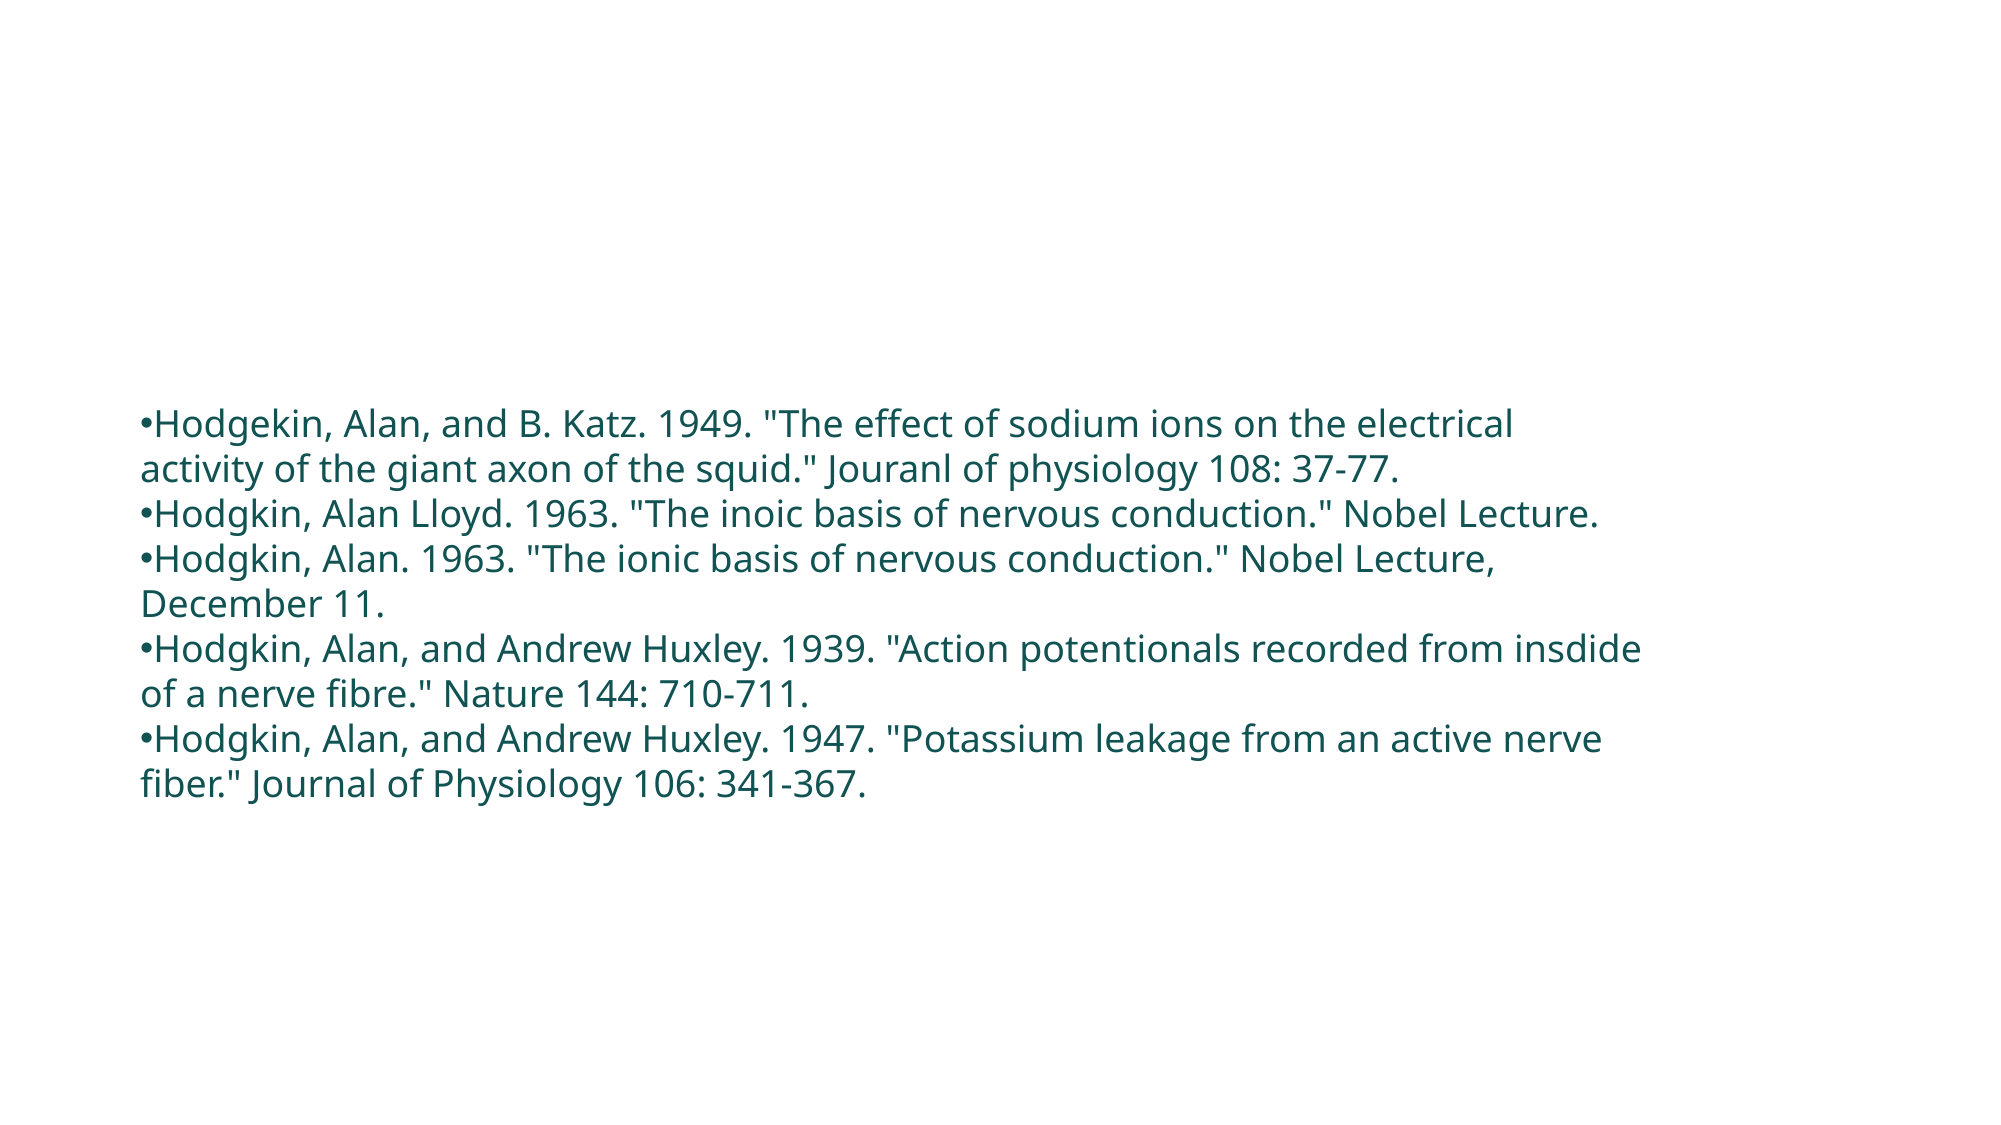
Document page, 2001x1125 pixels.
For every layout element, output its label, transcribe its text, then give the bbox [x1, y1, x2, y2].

text_box Hodgekin, Alan, and B. Katz. 1949. "The effect of sodium ions on the electrical activity of the giant axon of the squid." Jouranl of physiology 108: 37-77. Hodgkin, Alan Lloyd. 1963. "The inoic basis of nervous conduction." Nobel Lecture. Hodgkin, Alan. 1963. "The ionic basis of nervous conduction." Nobel Lecture, December 11. Hodgkin, Alan, and Andrew Huxley. 1939. "Action potentionals recorded from insdide of a nerve fibre." Nature 144: 710-711. Hodgkin, Alan, and Andrew Huxley. 1947. "Potassium leakage from an active nerve fiber." Journal of Physiology 106: 341-367. [125, 392, 1660, 812]
